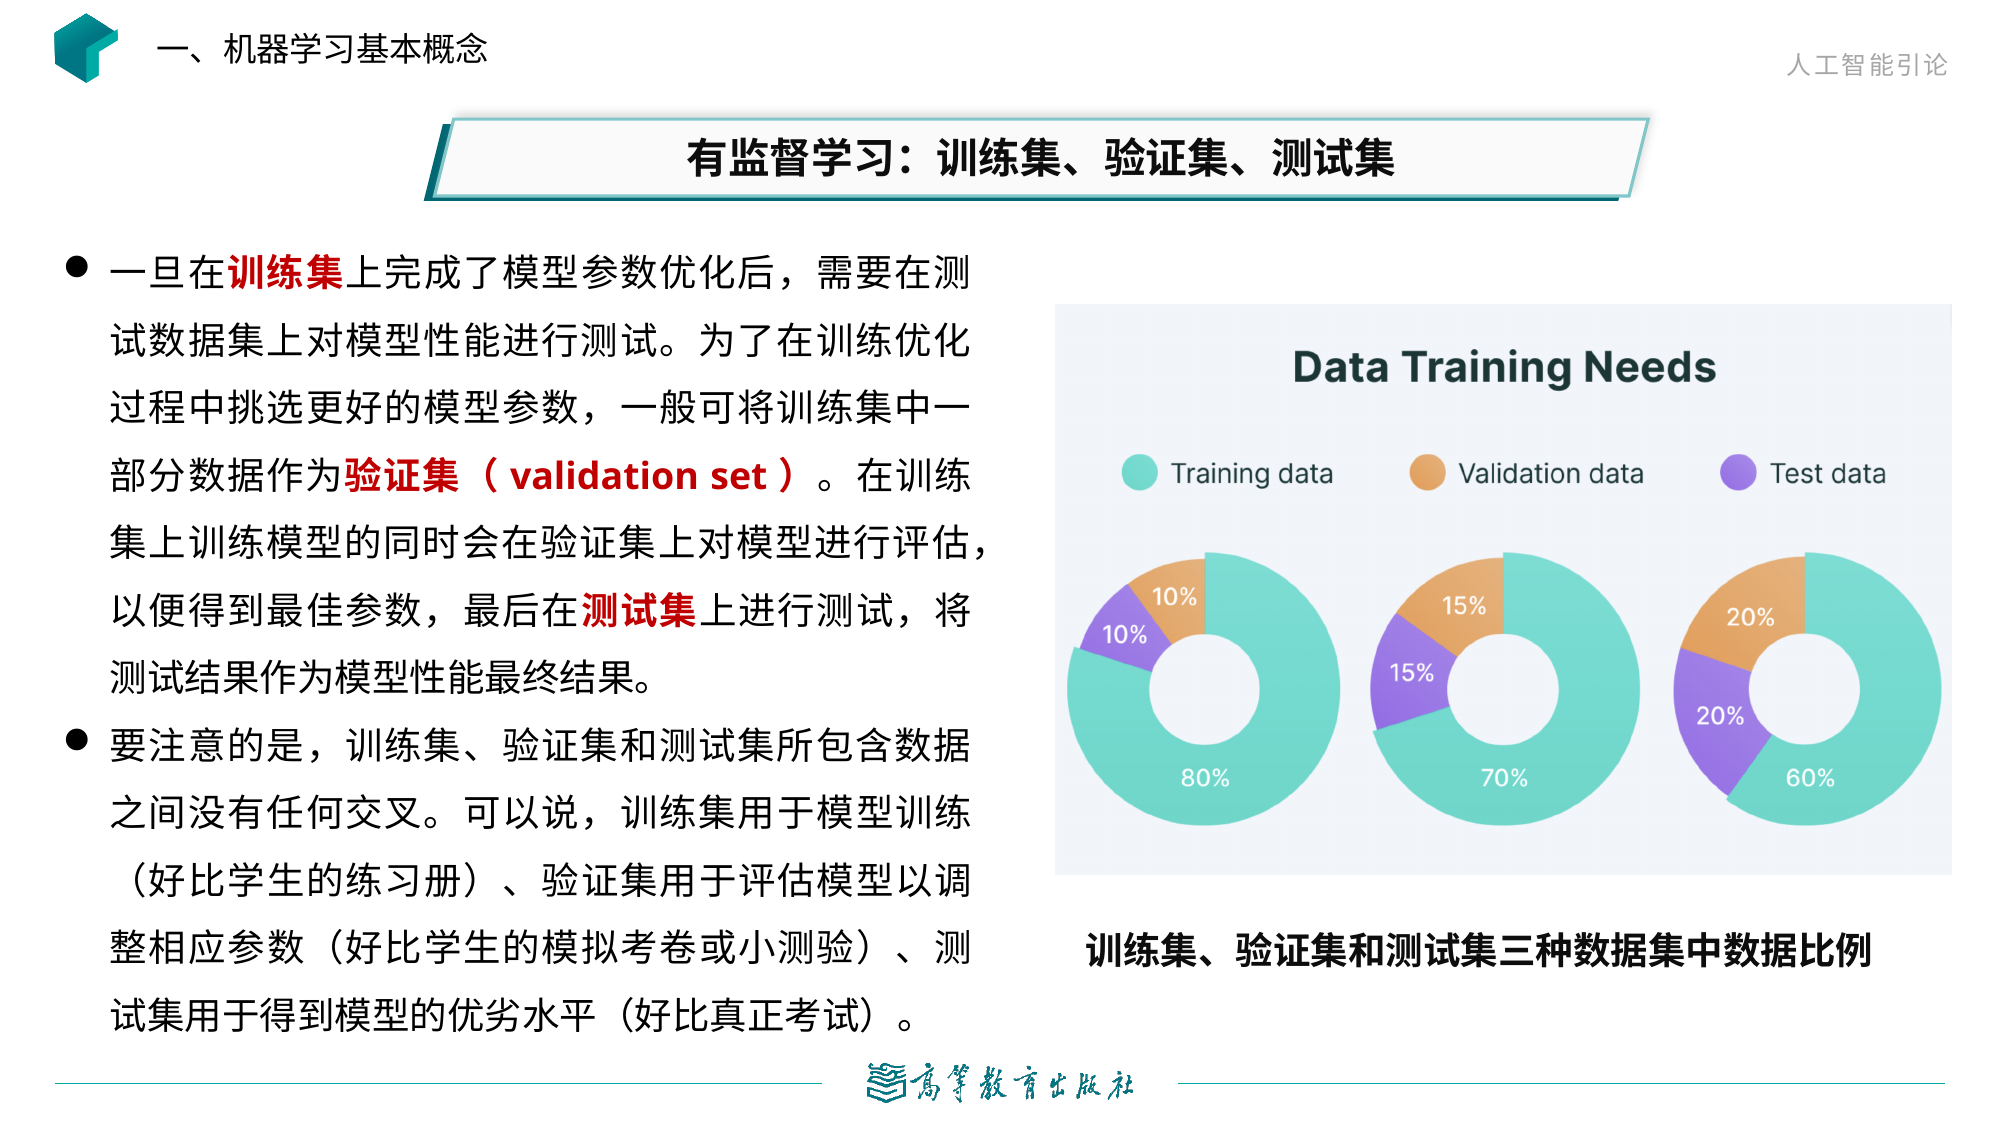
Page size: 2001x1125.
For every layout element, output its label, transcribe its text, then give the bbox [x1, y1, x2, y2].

text_box 训练集、验证集和测试集三种数据集中数据比例 [1071, 919, 1889, 980]
picture [1055, 304, 1952, 875]
text_box 一、机器学习基本概念 [142, 21, 505, 76]
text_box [423, 119, 1649, 201]
text_box 一旦在训练集上完成了模型参数优化后，需要在测试数据集上对模型性能进行测试。为了在训练优化过程中挑选更好的模型参数，一般可将训练集中一部分数据作为验证集（validation set）。在训练集上训练模型的同时会在验证集上对模型进行评估，以便得到最佳参数，最后在测试集上进行测试，将测试结果作为模型性能最终结果。 要注意的是，训练集、验证集和测试集所包含数据之间没有任何交叉。可以说，训练集用于模型训练（好比学生的练习册）、验证集用于评估模型以调整相应参数（好比学生的模拟考卷或小测验）、测试集用于得到模型的优劣水平（好比真正考试）。 [48, 219, 987, 1045]
picture [867, 1063, 1133, 1103]
